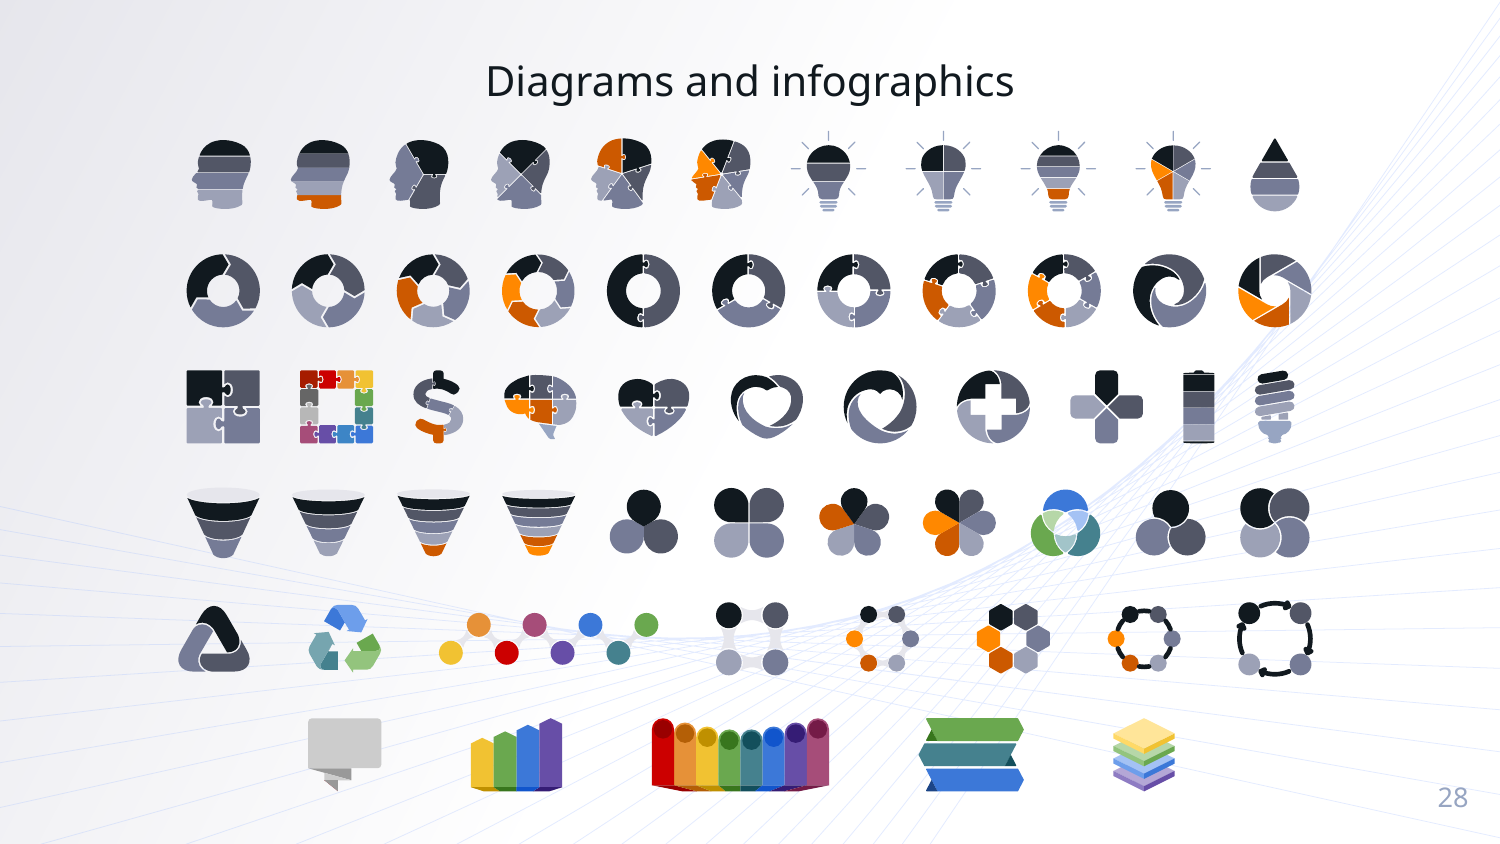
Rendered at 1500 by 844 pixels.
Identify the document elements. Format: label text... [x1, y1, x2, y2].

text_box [715, 601, 789, 676]
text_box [501, 253, 576, 328]
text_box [1027, 254, 1102, 328]
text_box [1027, 489, 1102, 557]
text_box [922, 487, 997, 559]
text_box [1132, 489, 1207, 556]
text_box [1183, 370, 1215, 444]
title Diagrams and infographics [140, 40, 1360, 106]
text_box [730, 374, 804, 439]
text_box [1020, 130, 1097, 212]
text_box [1238, 487, 1312, 558]
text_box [291, 489, 366, 557]
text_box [843, 370, 917, 444]
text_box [1113, 717, 1175, 792]
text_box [1135, 130, 1212, 212]
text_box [1238, 601, 1312, 676]
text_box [616, 377, 691, 437]
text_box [1107, 605, 1181, 672]
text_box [712, 485, 786, 560]
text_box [396, 254, 470, 328]
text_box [817, 487, 891, 558]
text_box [1070, 370, 1144, 444]
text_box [956, 370, 1031, 444]
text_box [186, 370, 260, 444]
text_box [790, 130, 867, 212]
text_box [690, 137, 752, 212]
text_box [606, 489, 681, 557]
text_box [396, 489, 471, 557]
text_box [905, 130, 982, 212]
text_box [413, 370, 464, 444]
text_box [307, 718, 382, 792]
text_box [1254, 369, 1296, 444]
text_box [918, 717, 1025, 792]
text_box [501, 489, 576, 556]
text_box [308, 604, 382, 673]
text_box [1238, 253, 1312, 328]
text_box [817, 253, 891, 328]
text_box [503, 374, 577, 440]
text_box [976, 603, 1051, 674]
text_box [590, 137, 653, 212]
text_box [389, 137, 452, 212]
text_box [191, 137, 252, 212]
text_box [711, 253, 786, 328]
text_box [438, 612, 659, 665]
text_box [299, 370, 374, 444]
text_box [490, 137, 552, 212]
slide_number 28 [1378, 766, 1469, 832]
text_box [177, 605, 251, 672]
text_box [470, 717, 563, 792]
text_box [1132, 254, 1207, 328]
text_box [1250, 137, 1300, 212]
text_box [606, 254, 681, 328]
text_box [186, 254, 261, 328]
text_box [845, 605, 920, 672]
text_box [186, 487, 260, 559]
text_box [651, 717, 830, 792]
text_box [291, 254, 365, 328]
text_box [290, 137, 351, 212]
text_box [922, 254, 996, 328]
